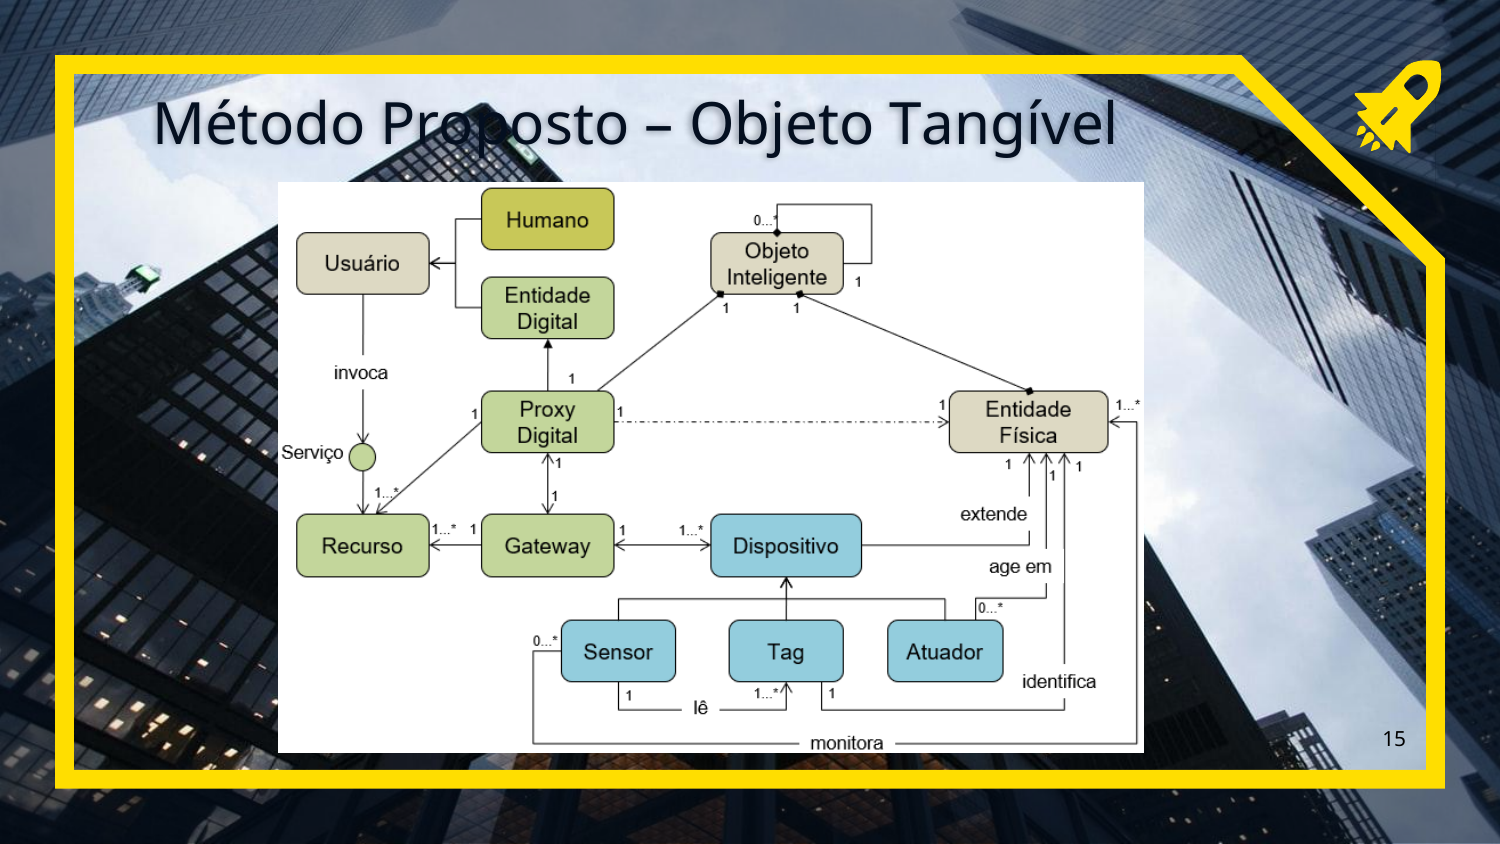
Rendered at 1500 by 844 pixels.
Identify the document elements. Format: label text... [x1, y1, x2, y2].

picture [0, 0, 1500, 844]
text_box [1354, 60, 1442, 154]
slide_number 15 [1366, 711, 1406, 755]
title Método Proposto – Objeto Tangível [152, 85, 1160, 166]
